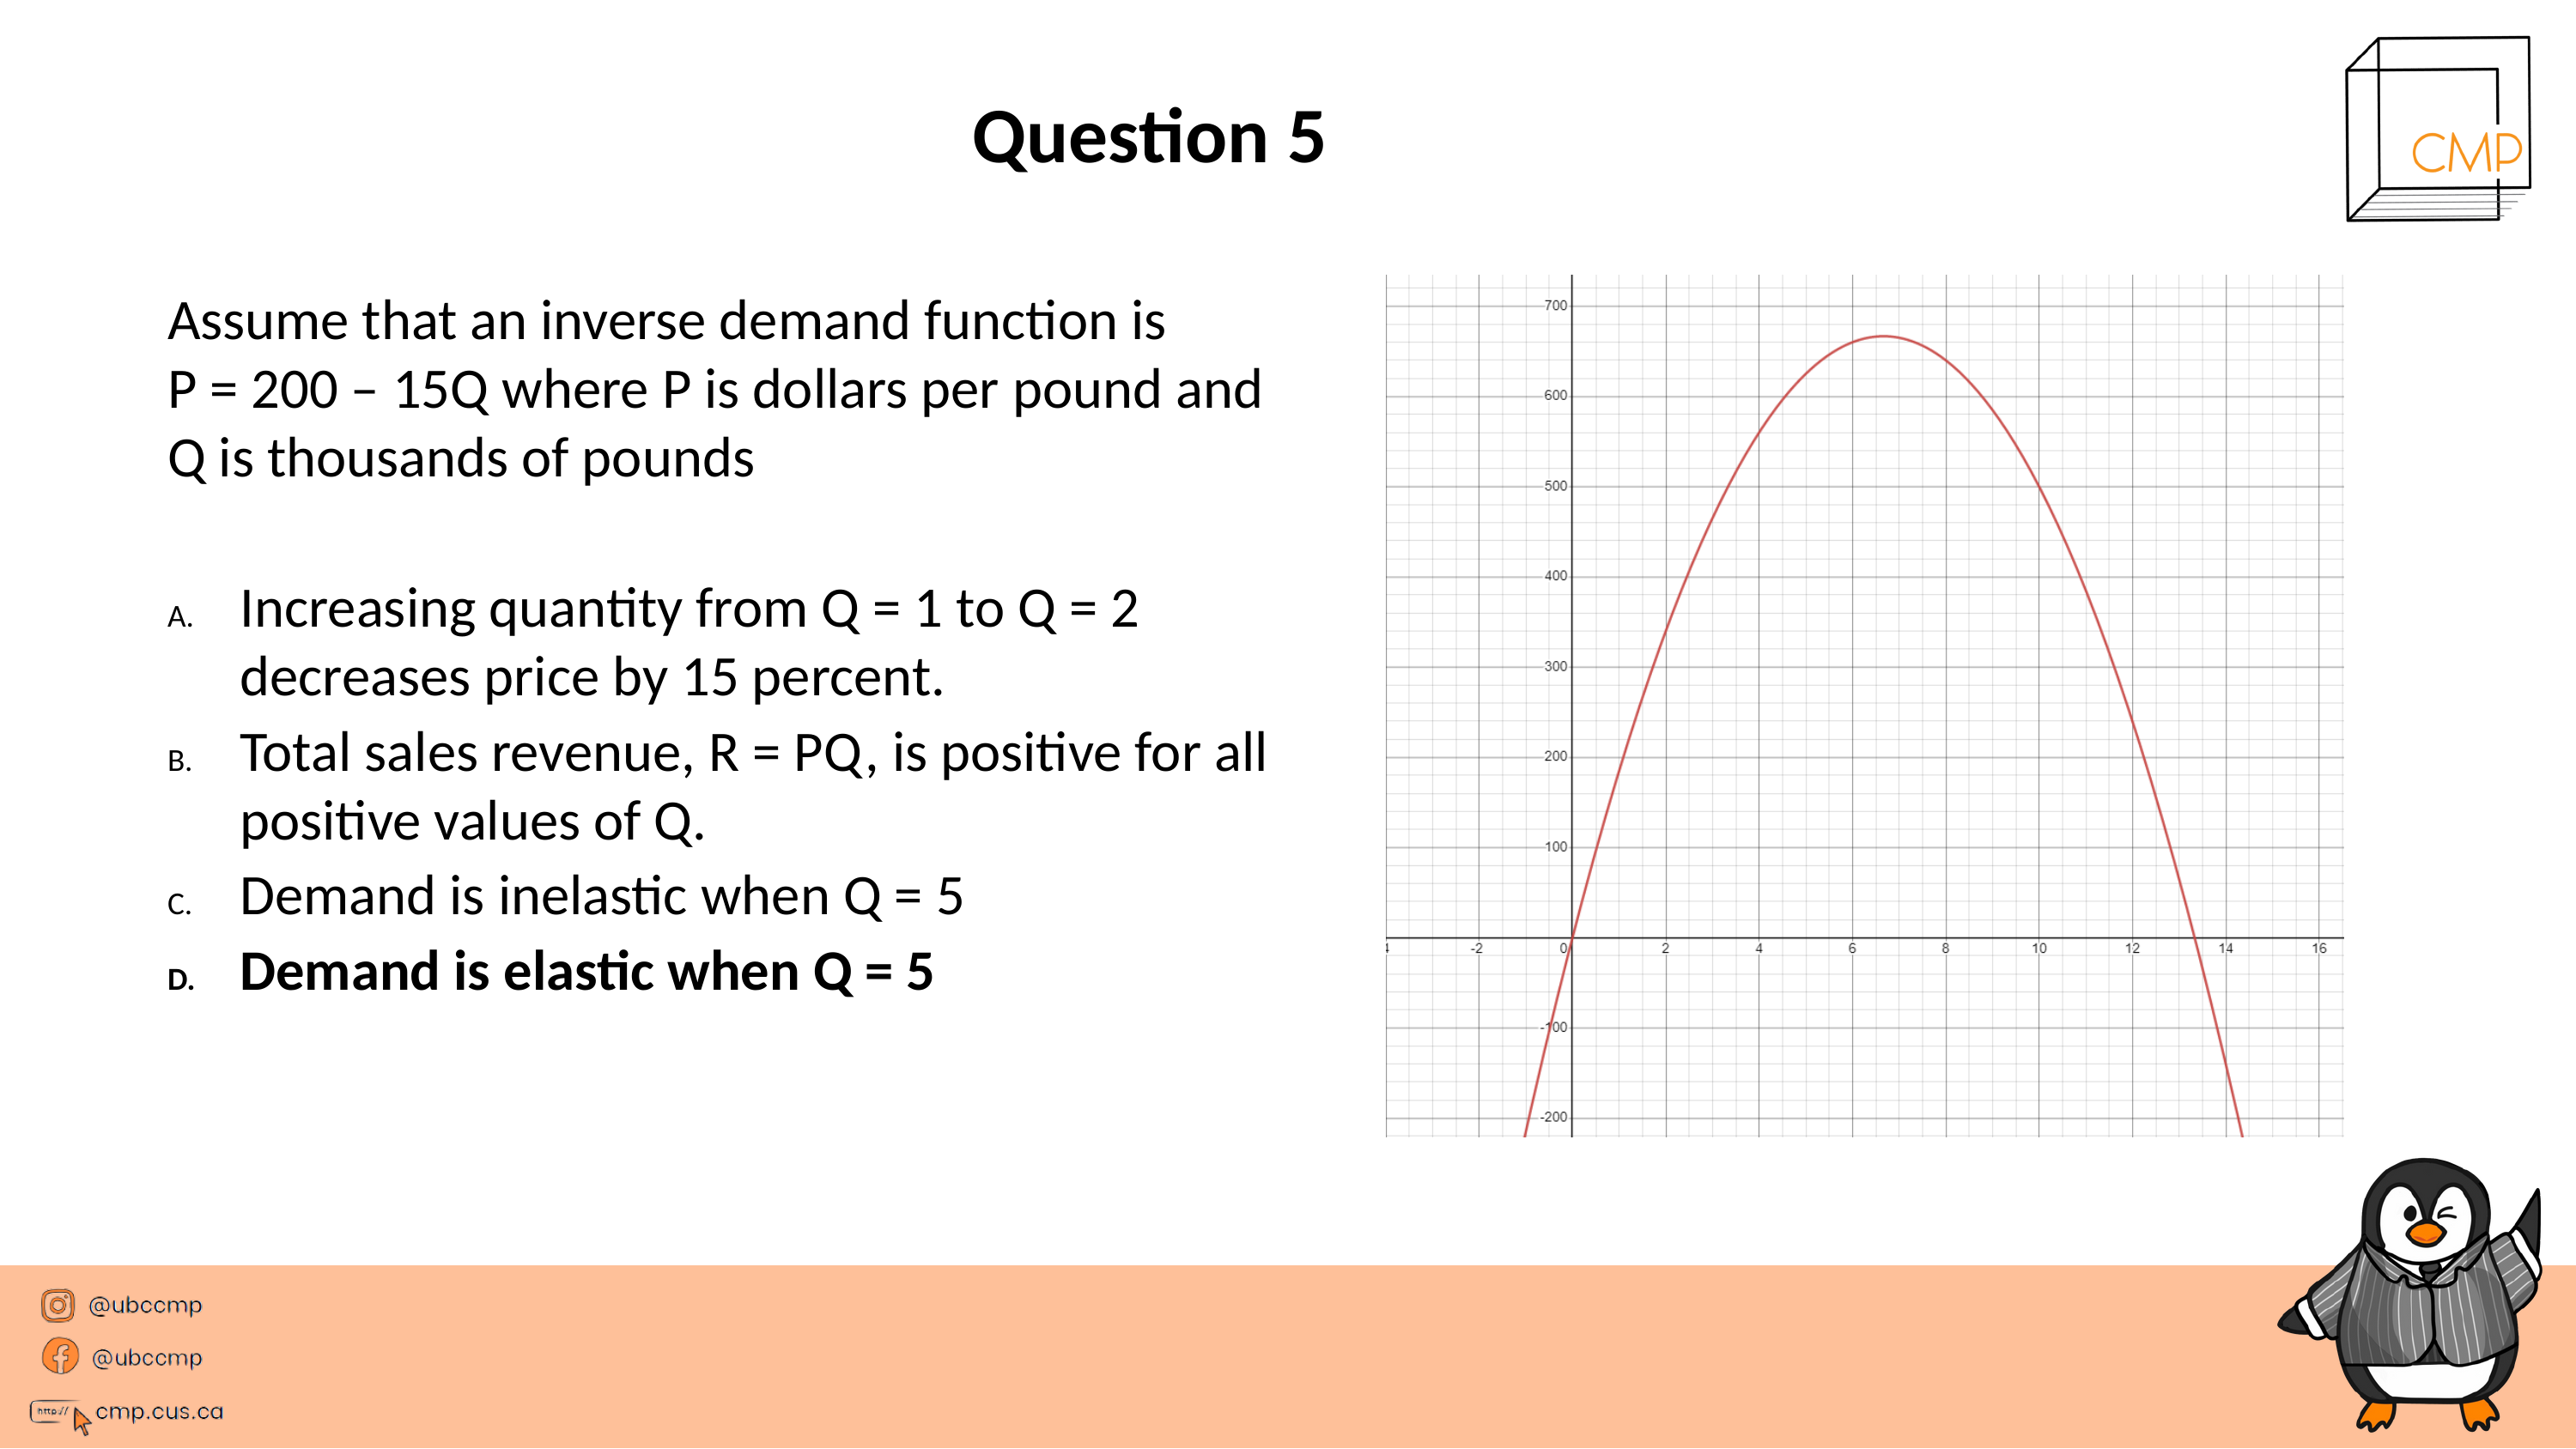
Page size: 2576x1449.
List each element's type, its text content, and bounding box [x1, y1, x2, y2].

picture [1386, 0, 2576, 1449]
list Assume that an inverse demand function is P = 200 – 15Q where P is dollars per pound and Q is thousands of pounds Increasing quantity from Q = 1 to Q = 2 decreases price by 15 percent. Total sales revenue, R = PQ, is positive for all positive values of Q. Demand is inelastic when Q = 5 Demand is elastic when Q = 5 [136, 276, 1296, 1228]
picture [15, 1276, 258, 1442]
title Question 5 [570, 50, 1730, 212]
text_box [0, 1245, 2227, 1449]
